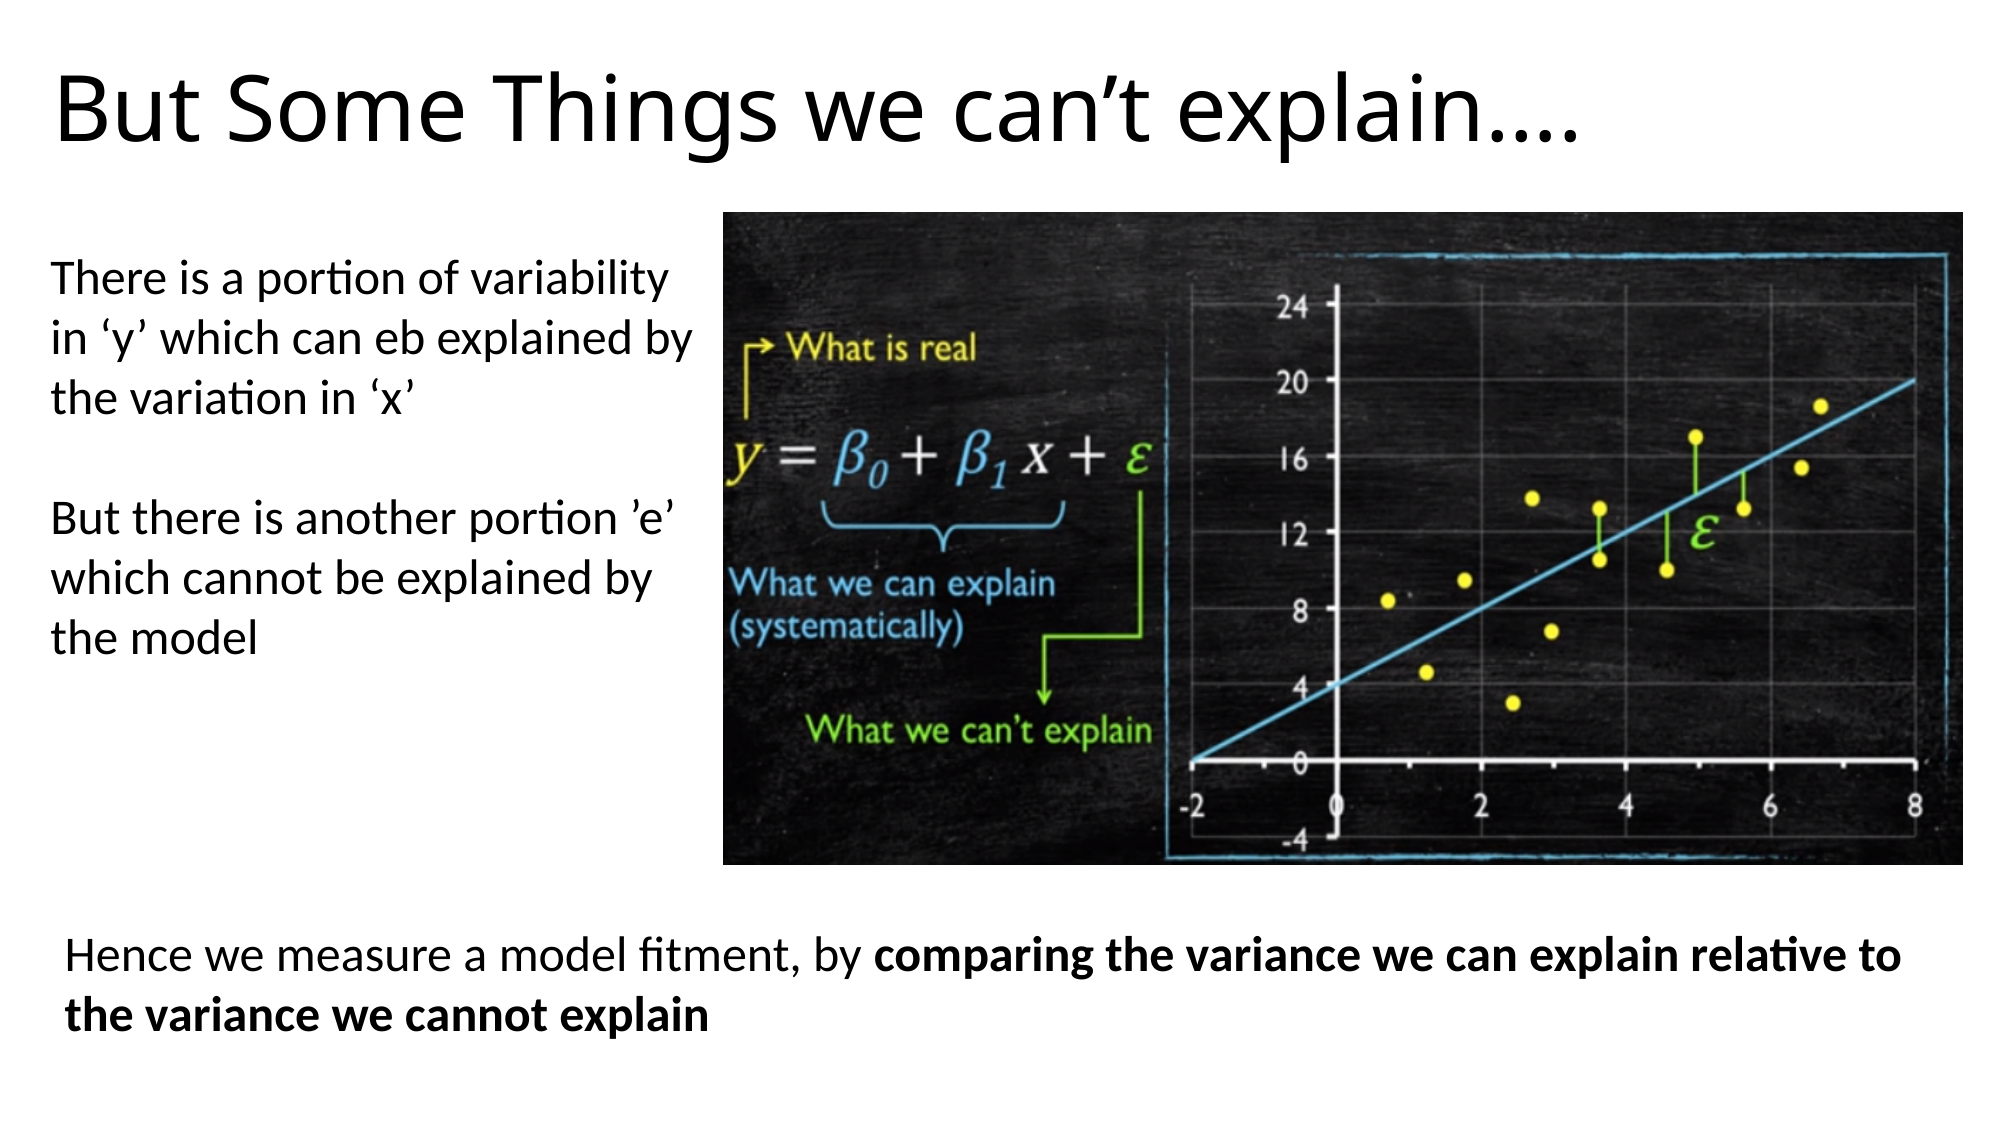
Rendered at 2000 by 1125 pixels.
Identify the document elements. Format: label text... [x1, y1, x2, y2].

text_box Hence we measure a model fitment, by comparing the variance we can explain relative to the variance we cannot explain [49, 913, 1963, 1049]
picture [723, 212, 1963, 865]
text_box There is a portion of variability in ‘y’ which can eb explained by the variation in ‘x’ But there is another portion ’e’ which cannot be explained by the model [35, 237, 723, 673]
title But Some Things we can’t explain…. [37, 30, 1762, 193]
